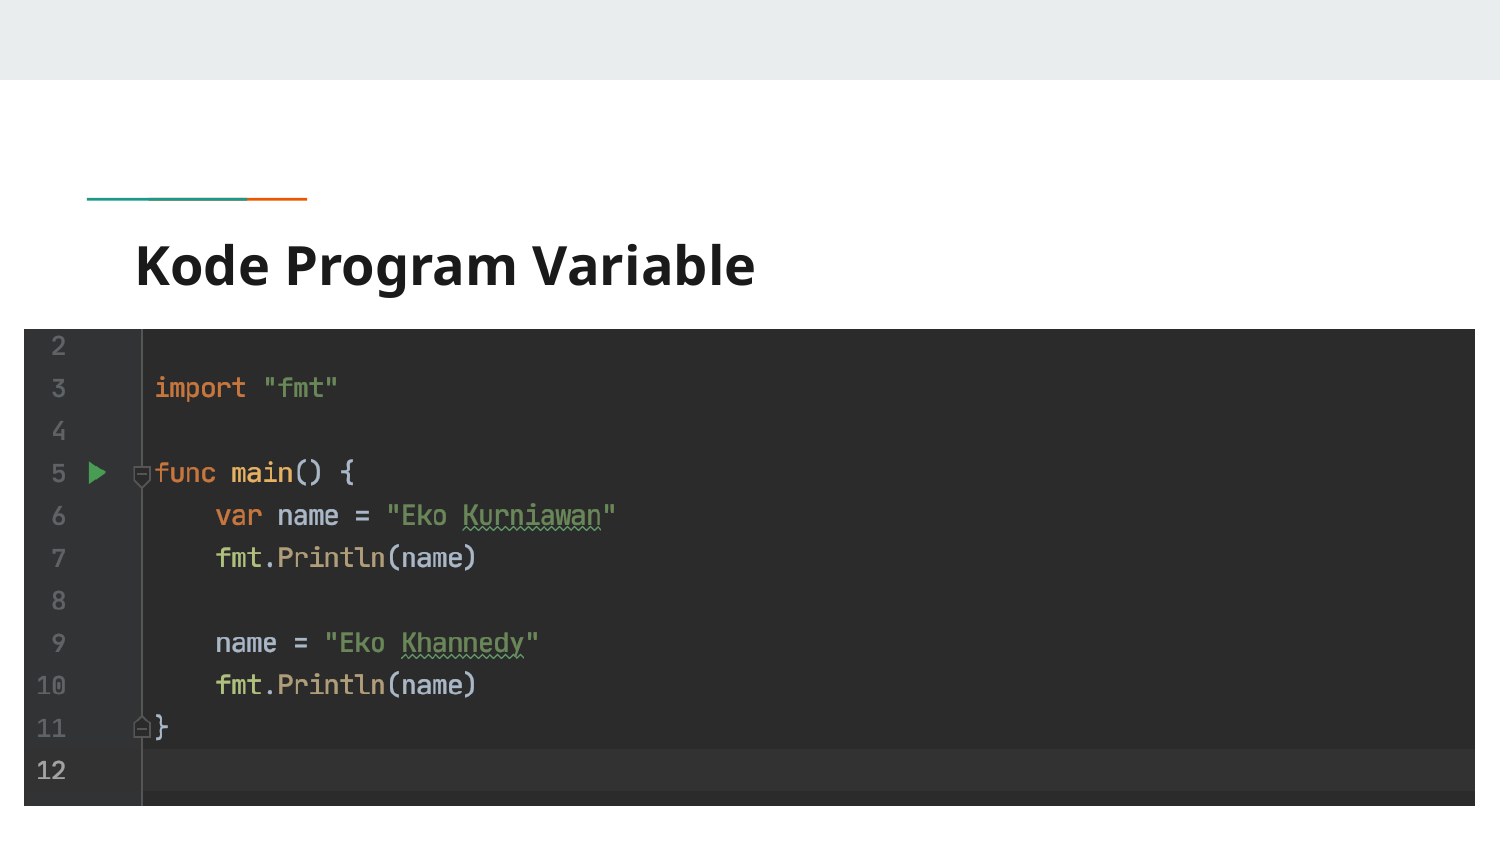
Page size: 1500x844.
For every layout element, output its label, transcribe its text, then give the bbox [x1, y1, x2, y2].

picture [24, 328, 1476, 806]
title Kode Program Variable [119, 216, 1381, 305]
